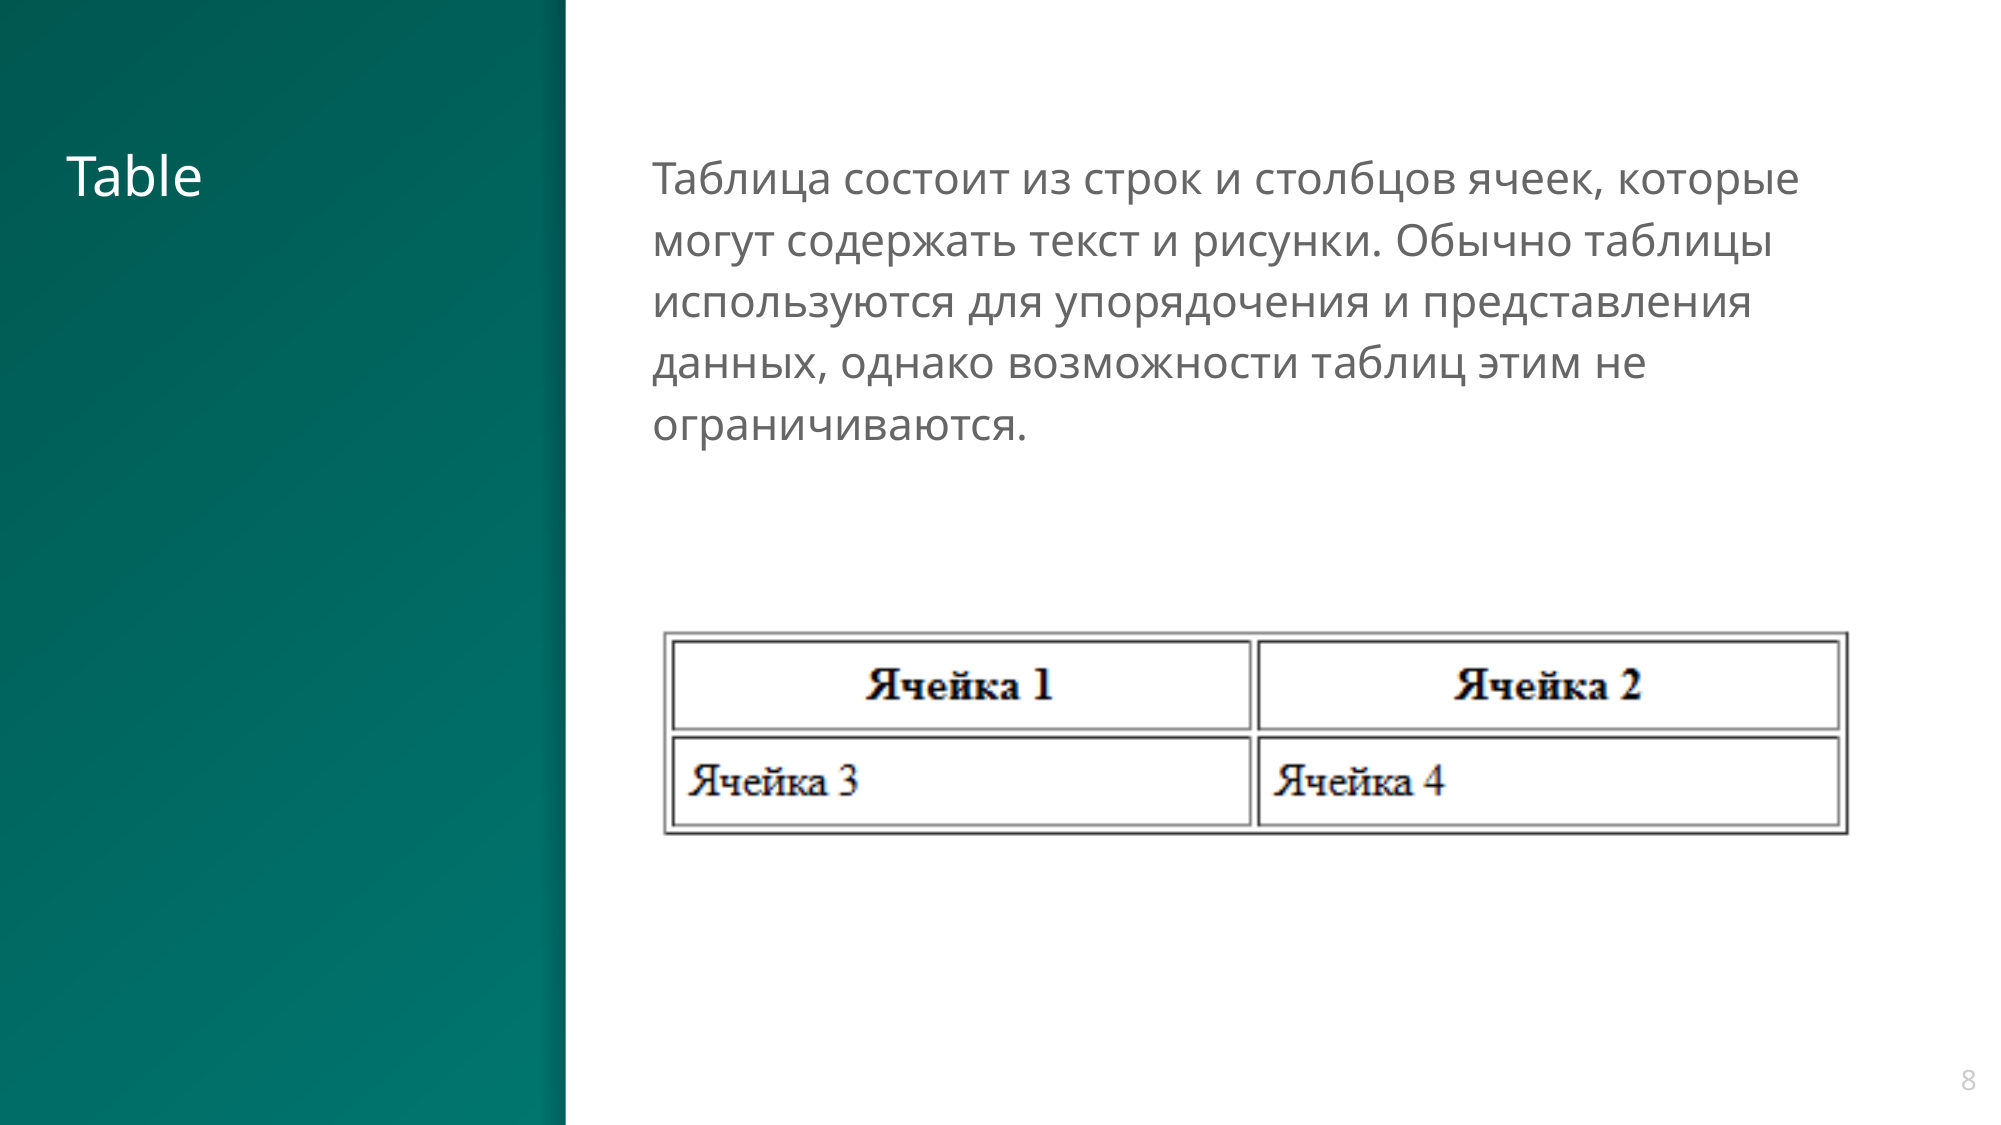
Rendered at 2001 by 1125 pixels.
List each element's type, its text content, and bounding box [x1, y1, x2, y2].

slide_number 8 [1871, 1038, 1992, 1125]
list Таблица состоит из строк и столбцов ячеек, которые могут содержать текст и рисунки. Обычно таблицы используются для упорядочения и представления данных, однако возможности таблиц этим не ограничиваются. [602, 127, 1922, 444]
title Table [51, 125, 499, 997]
picture [651, 609, 1872, 898]
